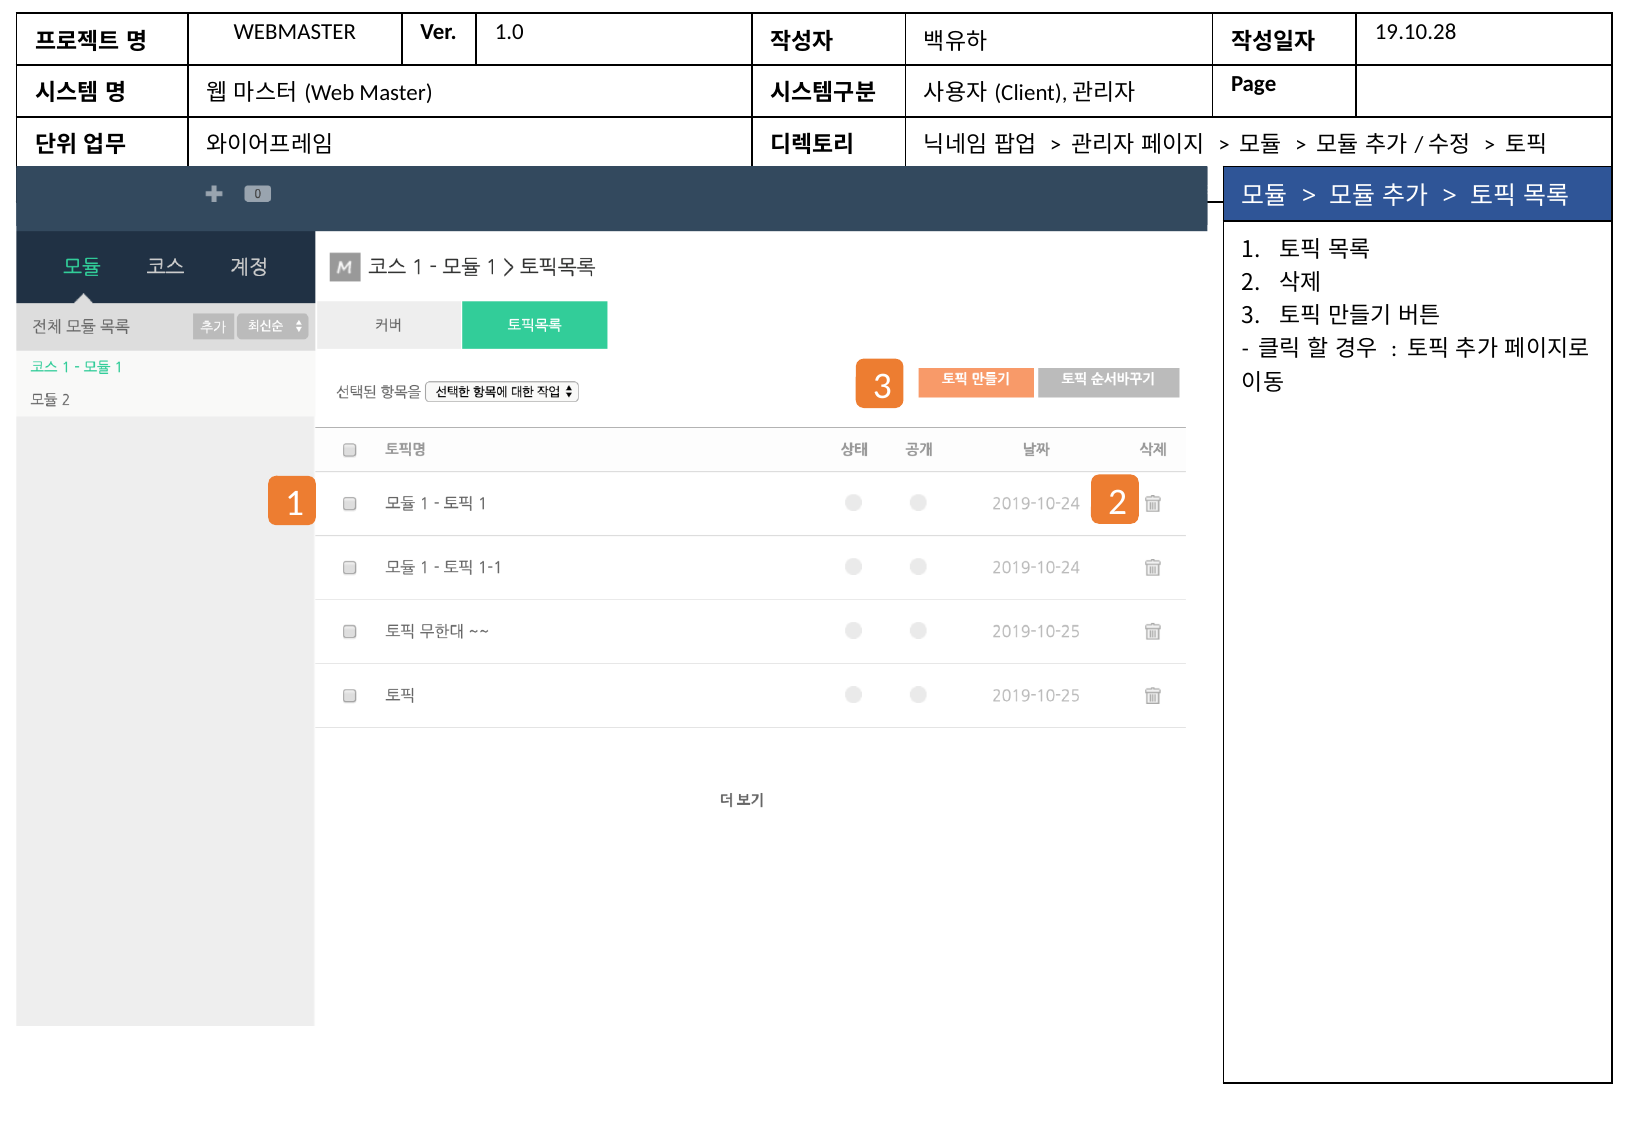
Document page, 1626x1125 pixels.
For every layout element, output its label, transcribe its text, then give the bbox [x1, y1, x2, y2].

table_cell 시스템 명 [17, 66, 187, 116]
table_header Ver. [403, 14, 475, 64]
picture [16, 166, 1208, 1028]
table_cell 닉네임 팝업 > 관리자 페이지 > 모듈 > 모듈 추가/수정 > 토픽 목록 [906, 118, 1611, 201]
table_header 프로젝트 명 [17, 14, 187, 64]
table_header 백유하 [906, 14, 1212, 64]
table_cell 단위 업무 [17, 118, 187, 166]
table_cell 웹 마스터(Web Master) [189, 66, 751, 116]
table_cell 디렉토리 [753, 118, 905, 166]
table_cell [1357, 66, 1611, 116]
table_cell 토픽 목록 삭제 토픽 만들기 버튼 - 클릭 할 경우 : 토픽 추가 페이지로 이동 [1224, 222, 1611, 1082]
table_header 모듈 > 모듈 추가 > 토픽 목록 [1224, 167, 1611, 220]
table_cell 와이어프레임 [189, 118, 751, 166]
table_cell Page [1213, 66, 1355, 116]
table_header 작성일자 [1213, 14, 1355, 64]
table_cell 시스템구분 [753, 66, 905, 116]
table_header WEBMASTER [189, 14, 401, 64]
table_header 19.10.28 [1357, 14, 1611, 64]
table_header 작성자 [753, 14, 905, 64]
table_cell 사용자(Client),관리자 [906, 66, 1212, 116]
table_header 1.0 [477, 14, 751, 64]
